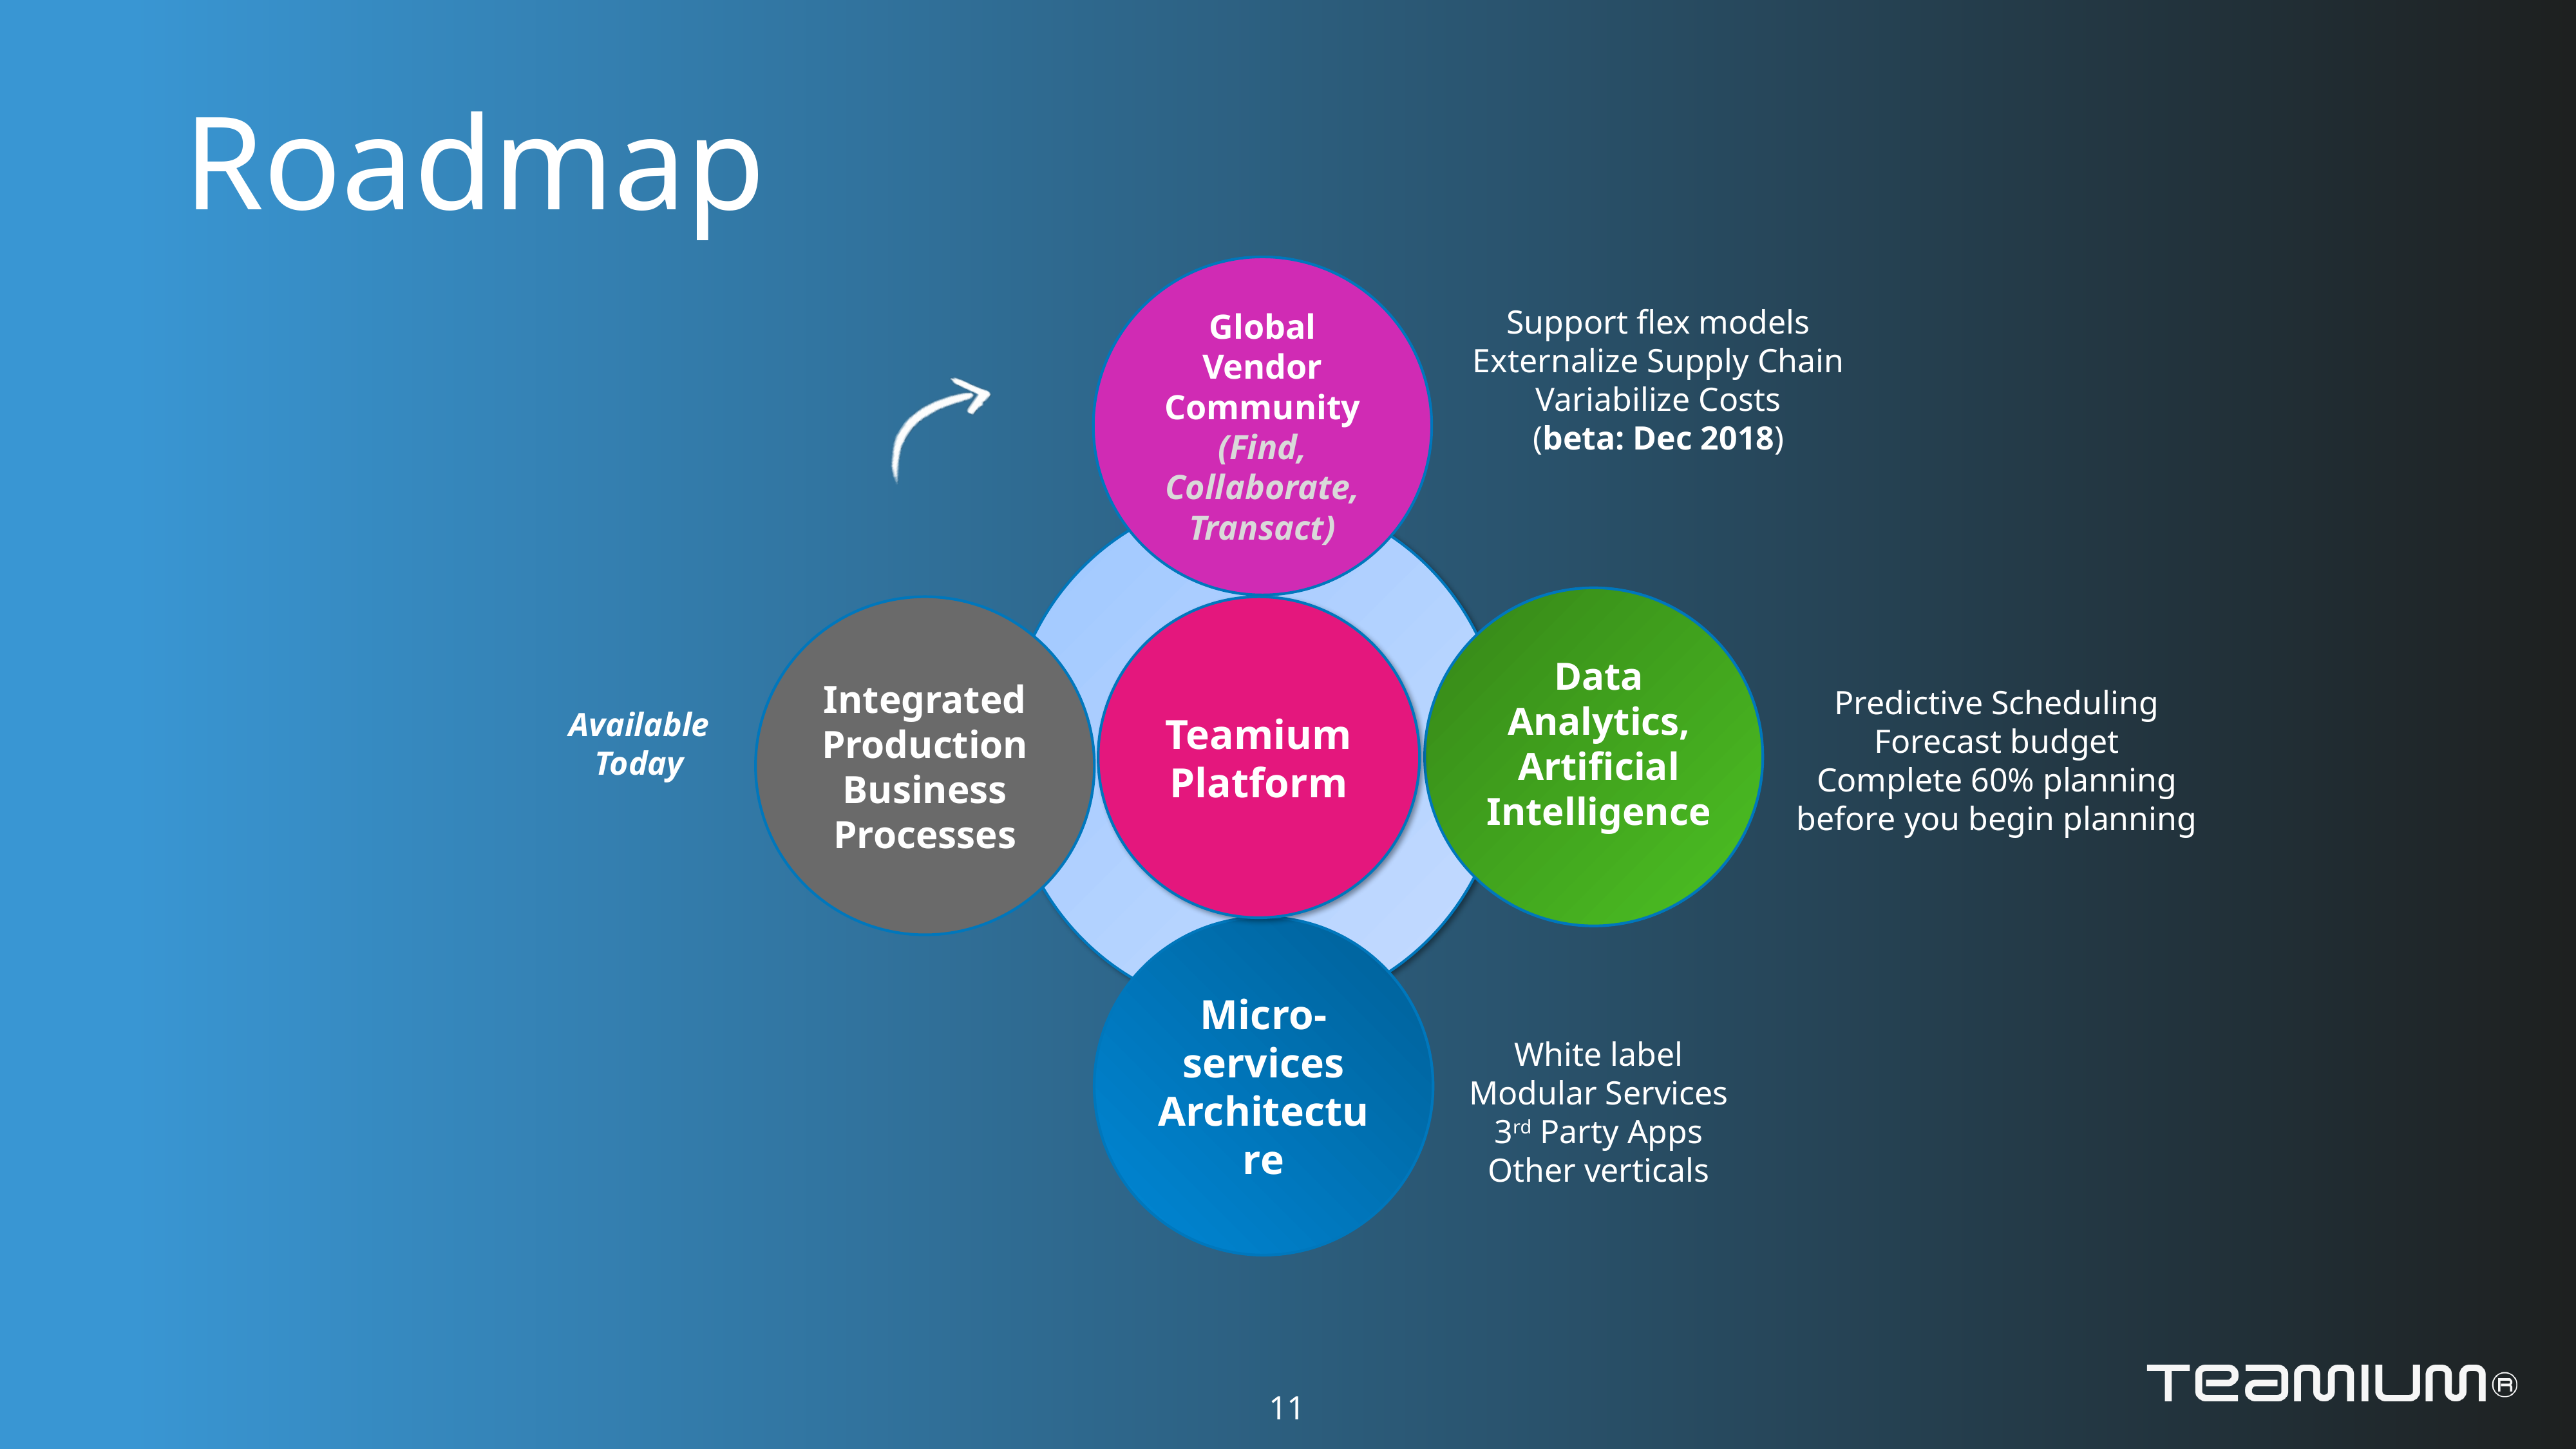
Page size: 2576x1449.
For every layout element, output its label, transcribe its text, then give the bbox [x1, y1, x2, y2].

picture [0, 0, 2576, 1449]
title Roadmap [178, 37, 2398, 279]
slide_number 11 [1263, 1381, 1312, 1431]
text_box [556, 256, 2226, 1256]
